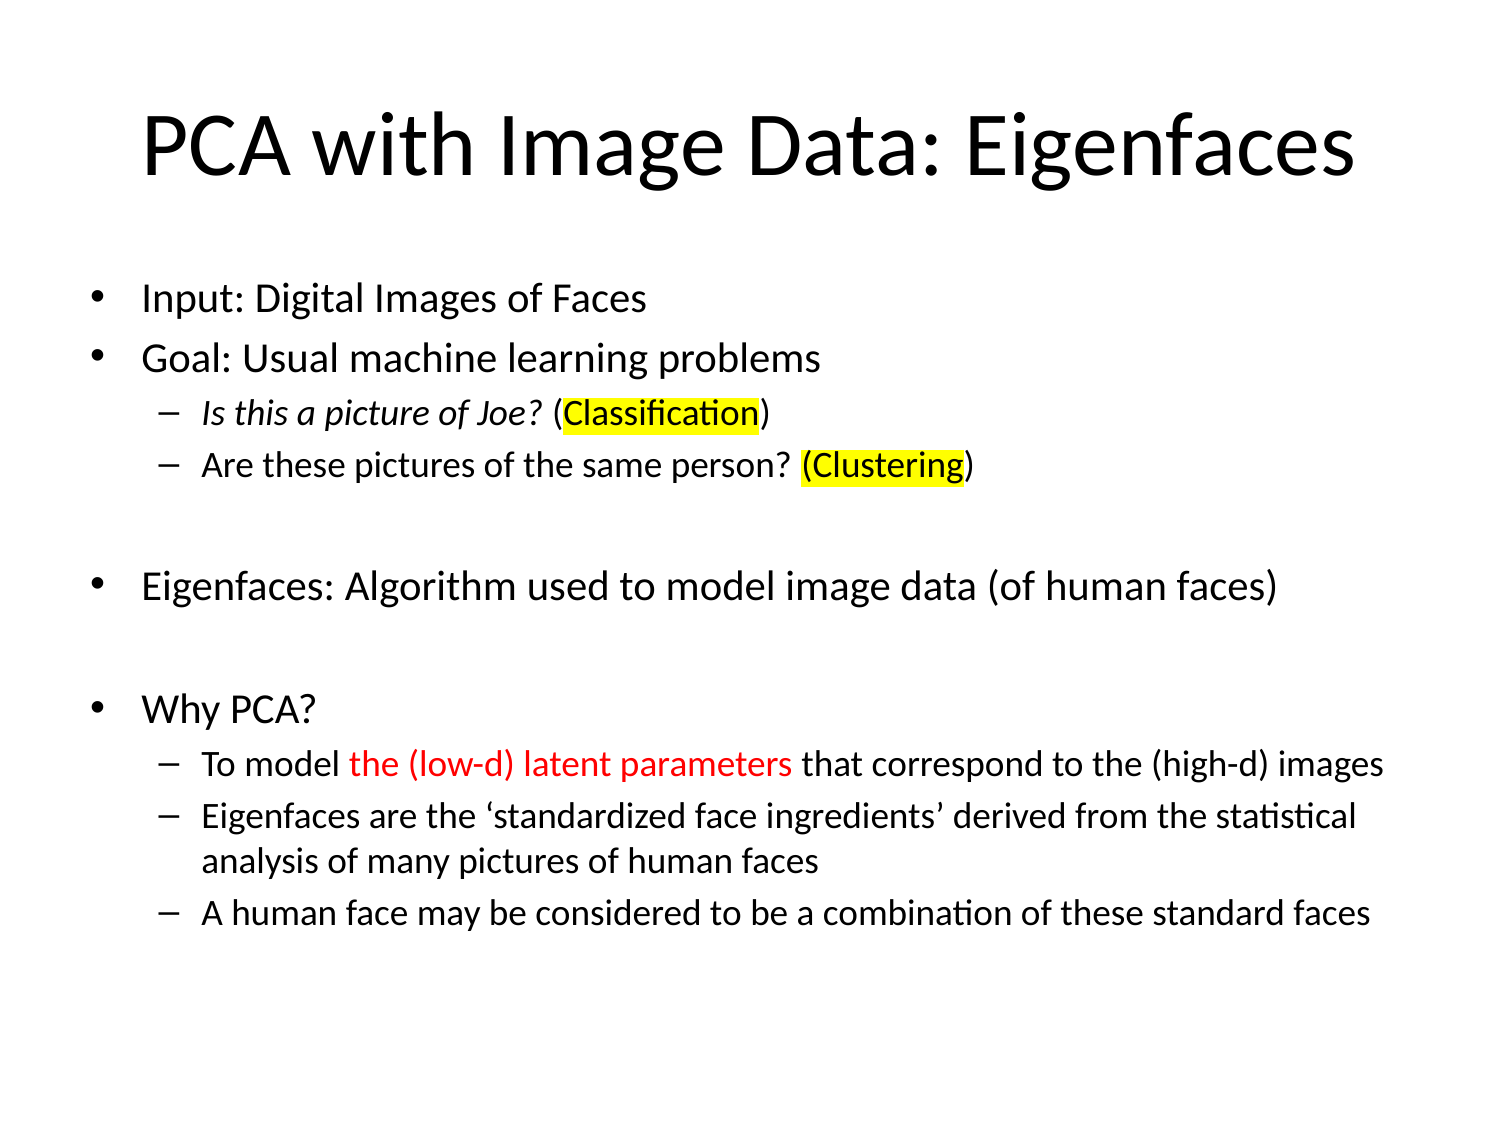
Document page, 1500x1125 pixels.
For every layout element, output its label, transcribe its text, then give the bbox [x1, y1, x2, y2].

title PCA with Image Data: Eigenfaces [75, 45, 1425, 233]
list Input: Digital Images of Faces Goal: Usual machine learning problems Is this a picture of Joe? (Classification) Are these pictures of the same person? (Clustering) Eigenfaces: Algorithm used to model image data (of human faces) Why PCA? To model the (low-d) latent parameters that correspond to the (high-d) images Eigenfaces are the ‘standardized face ingredients’ derived from the statistical analysis of many pictures of human faces A human face may be considered to be a combination of these standard faces [75, 262, 1425, 1005]
